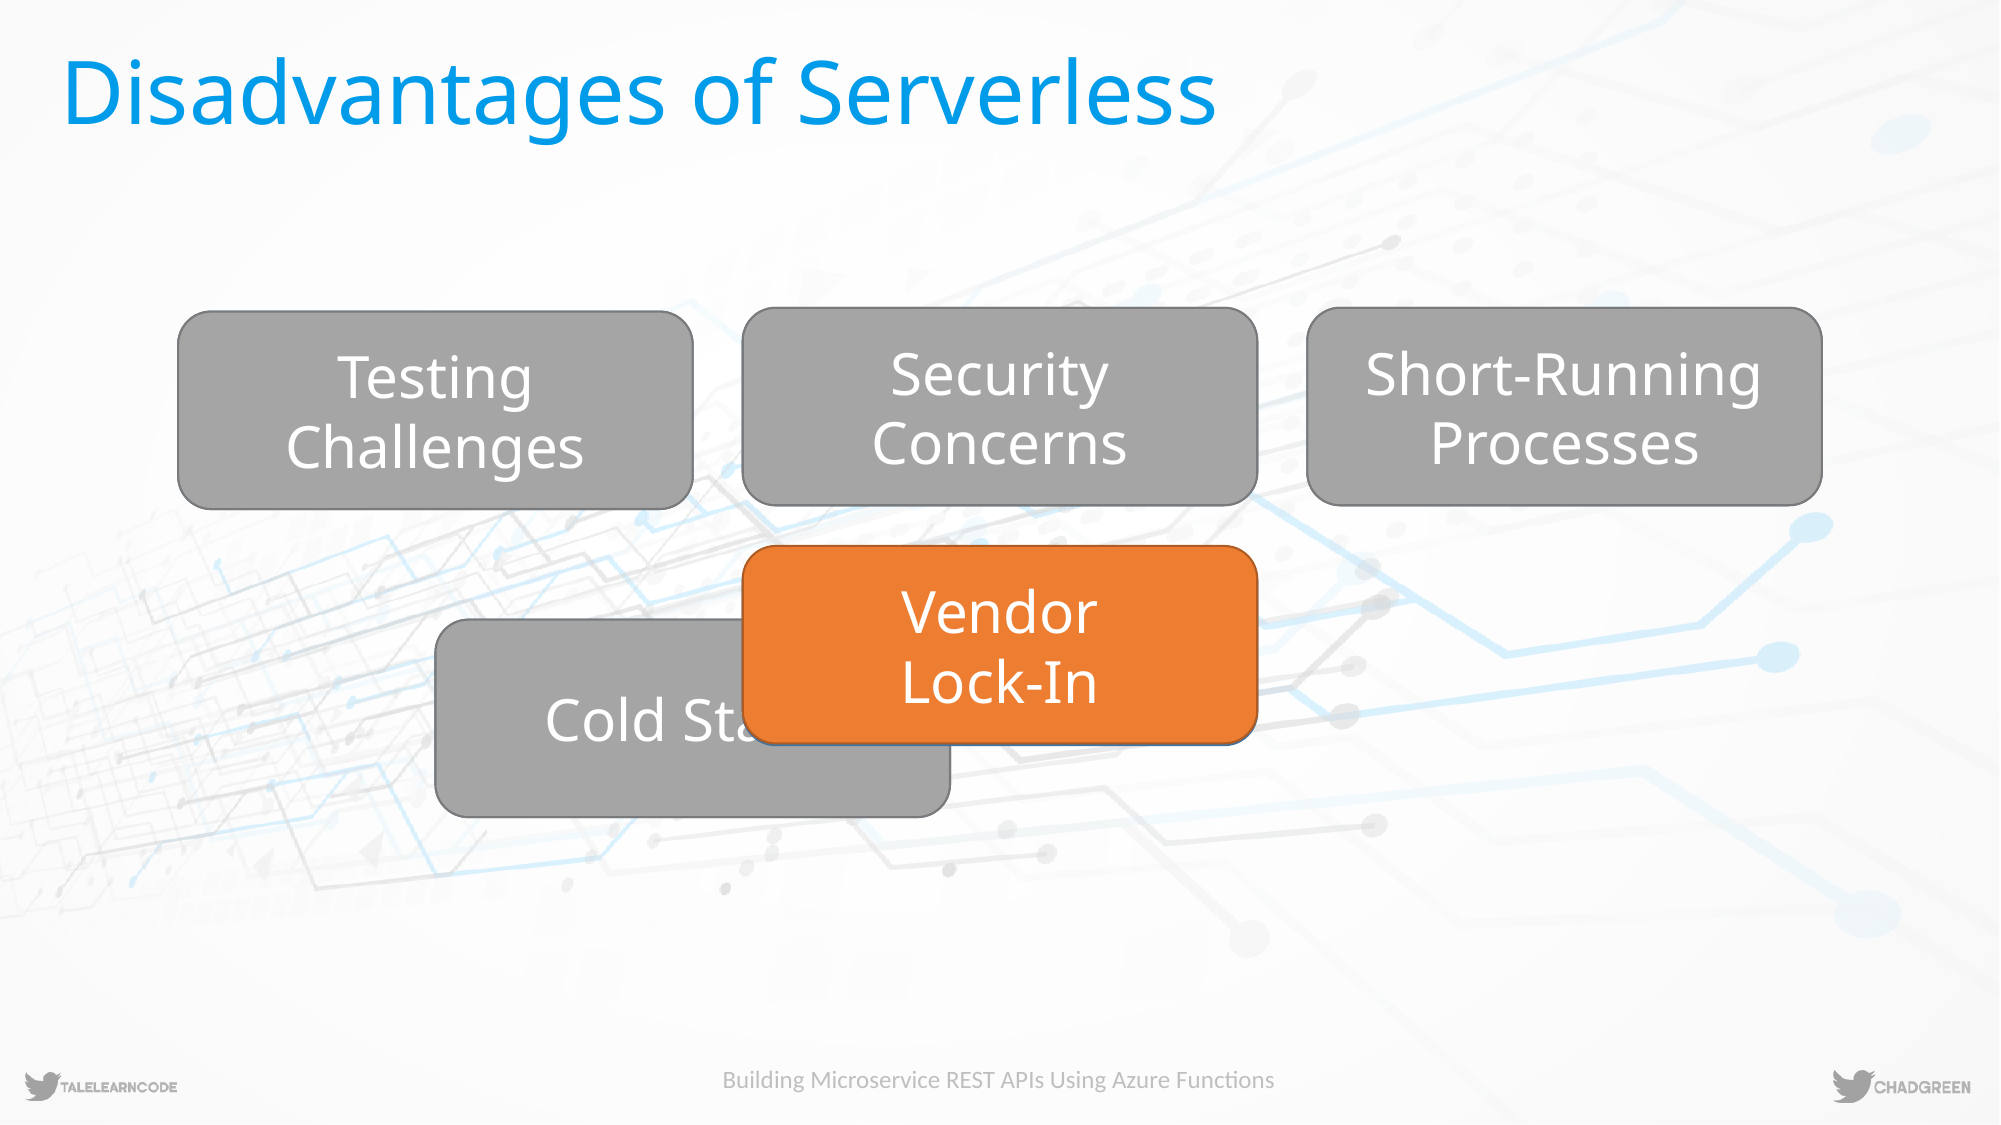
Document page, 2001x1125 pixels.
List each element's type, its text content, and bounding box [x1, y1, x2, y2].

title Disadvantages of Serverless [45, 40, 1952, 152]
text_box Security Concerns [741, 306, 1259, 507]
text_box Vendor Lock-In [741, 544, 1259, 745]
text_box Cold Starts [434, 618, 952, 819]
text_box Short-Running Processes [1306, 306, 1823, 507]
text_box Testing Challenges [177, 310, 694, 511]
